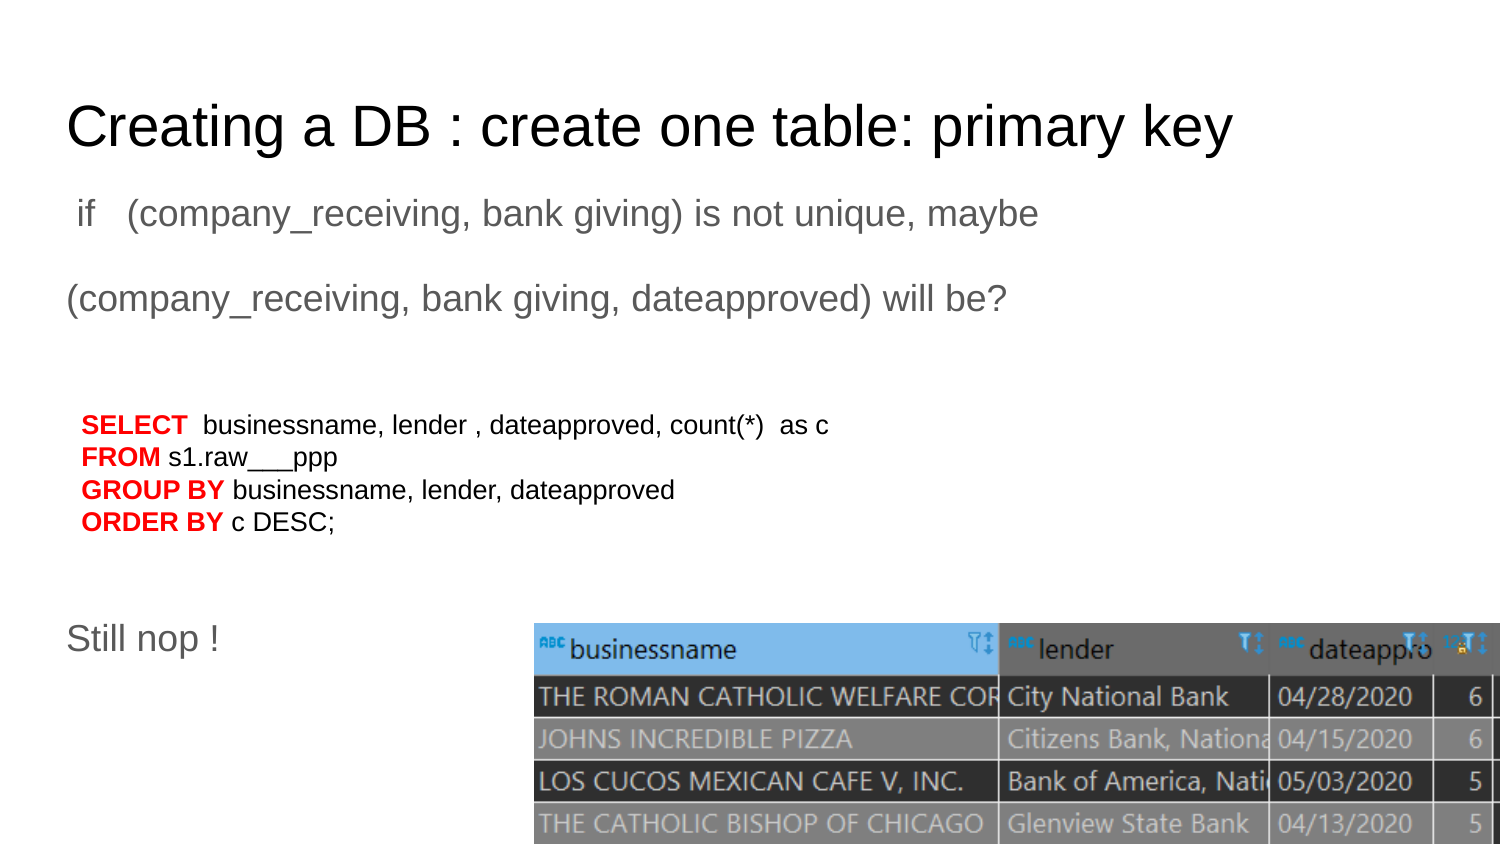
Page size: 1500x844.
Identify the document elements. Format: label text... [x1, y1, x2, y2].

picture [534, 623, 1500, 844]
text_box SELECT businessname, lender , dateapproved, count(*) as c FROM s1.raw___ppp GROUP BY businessname, lender, dateapproved ORDER BY c DESC; [66, 392, 947, 632]
title Creating a DB : create one table: primary key [51, 72, 1449, 166]
list if (company_receiving, bank giving) is not unique, maybe (company_receiving, bank giving, dateapproved) will be? Still nop ! [51, 166, 1449, 822]
